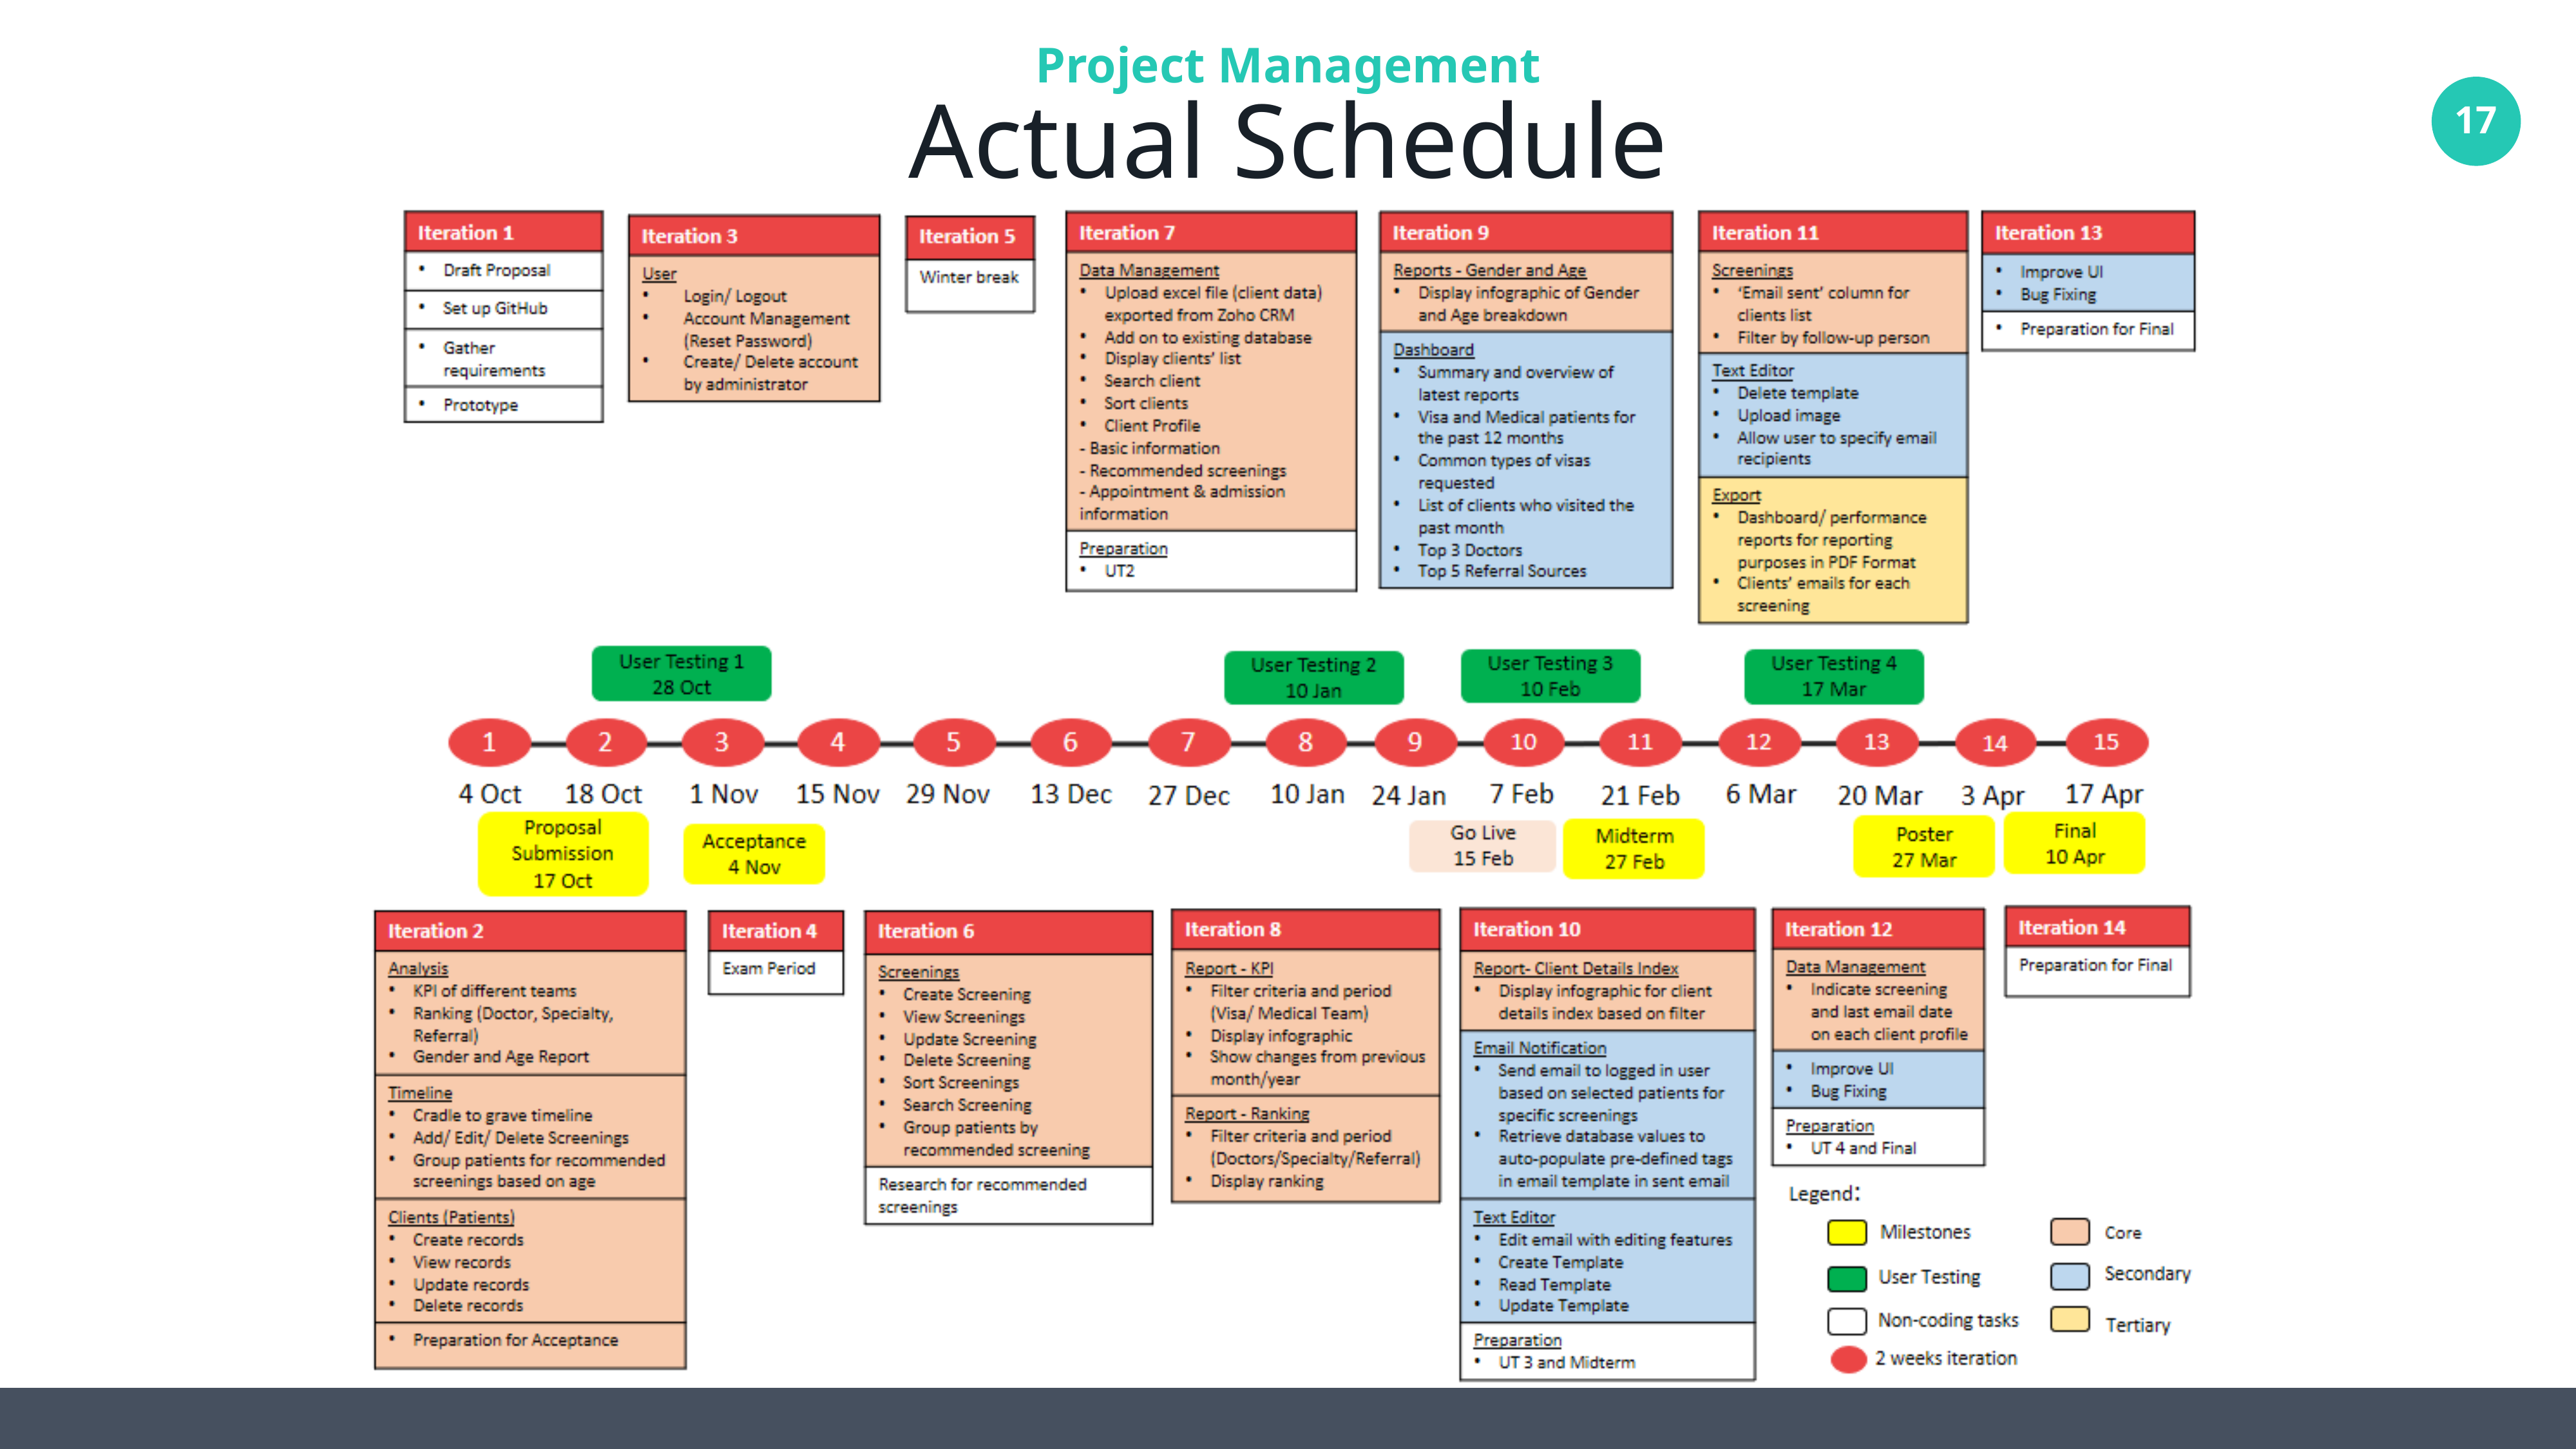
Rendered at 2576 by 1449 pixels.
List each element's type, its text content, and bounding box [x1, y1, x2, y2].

picture [0, 202, 2576, 1449]
text_box Project Management [1035, 34, 1541, 93]
text_box Actual Schedule [908, 76, 1668, 199]
